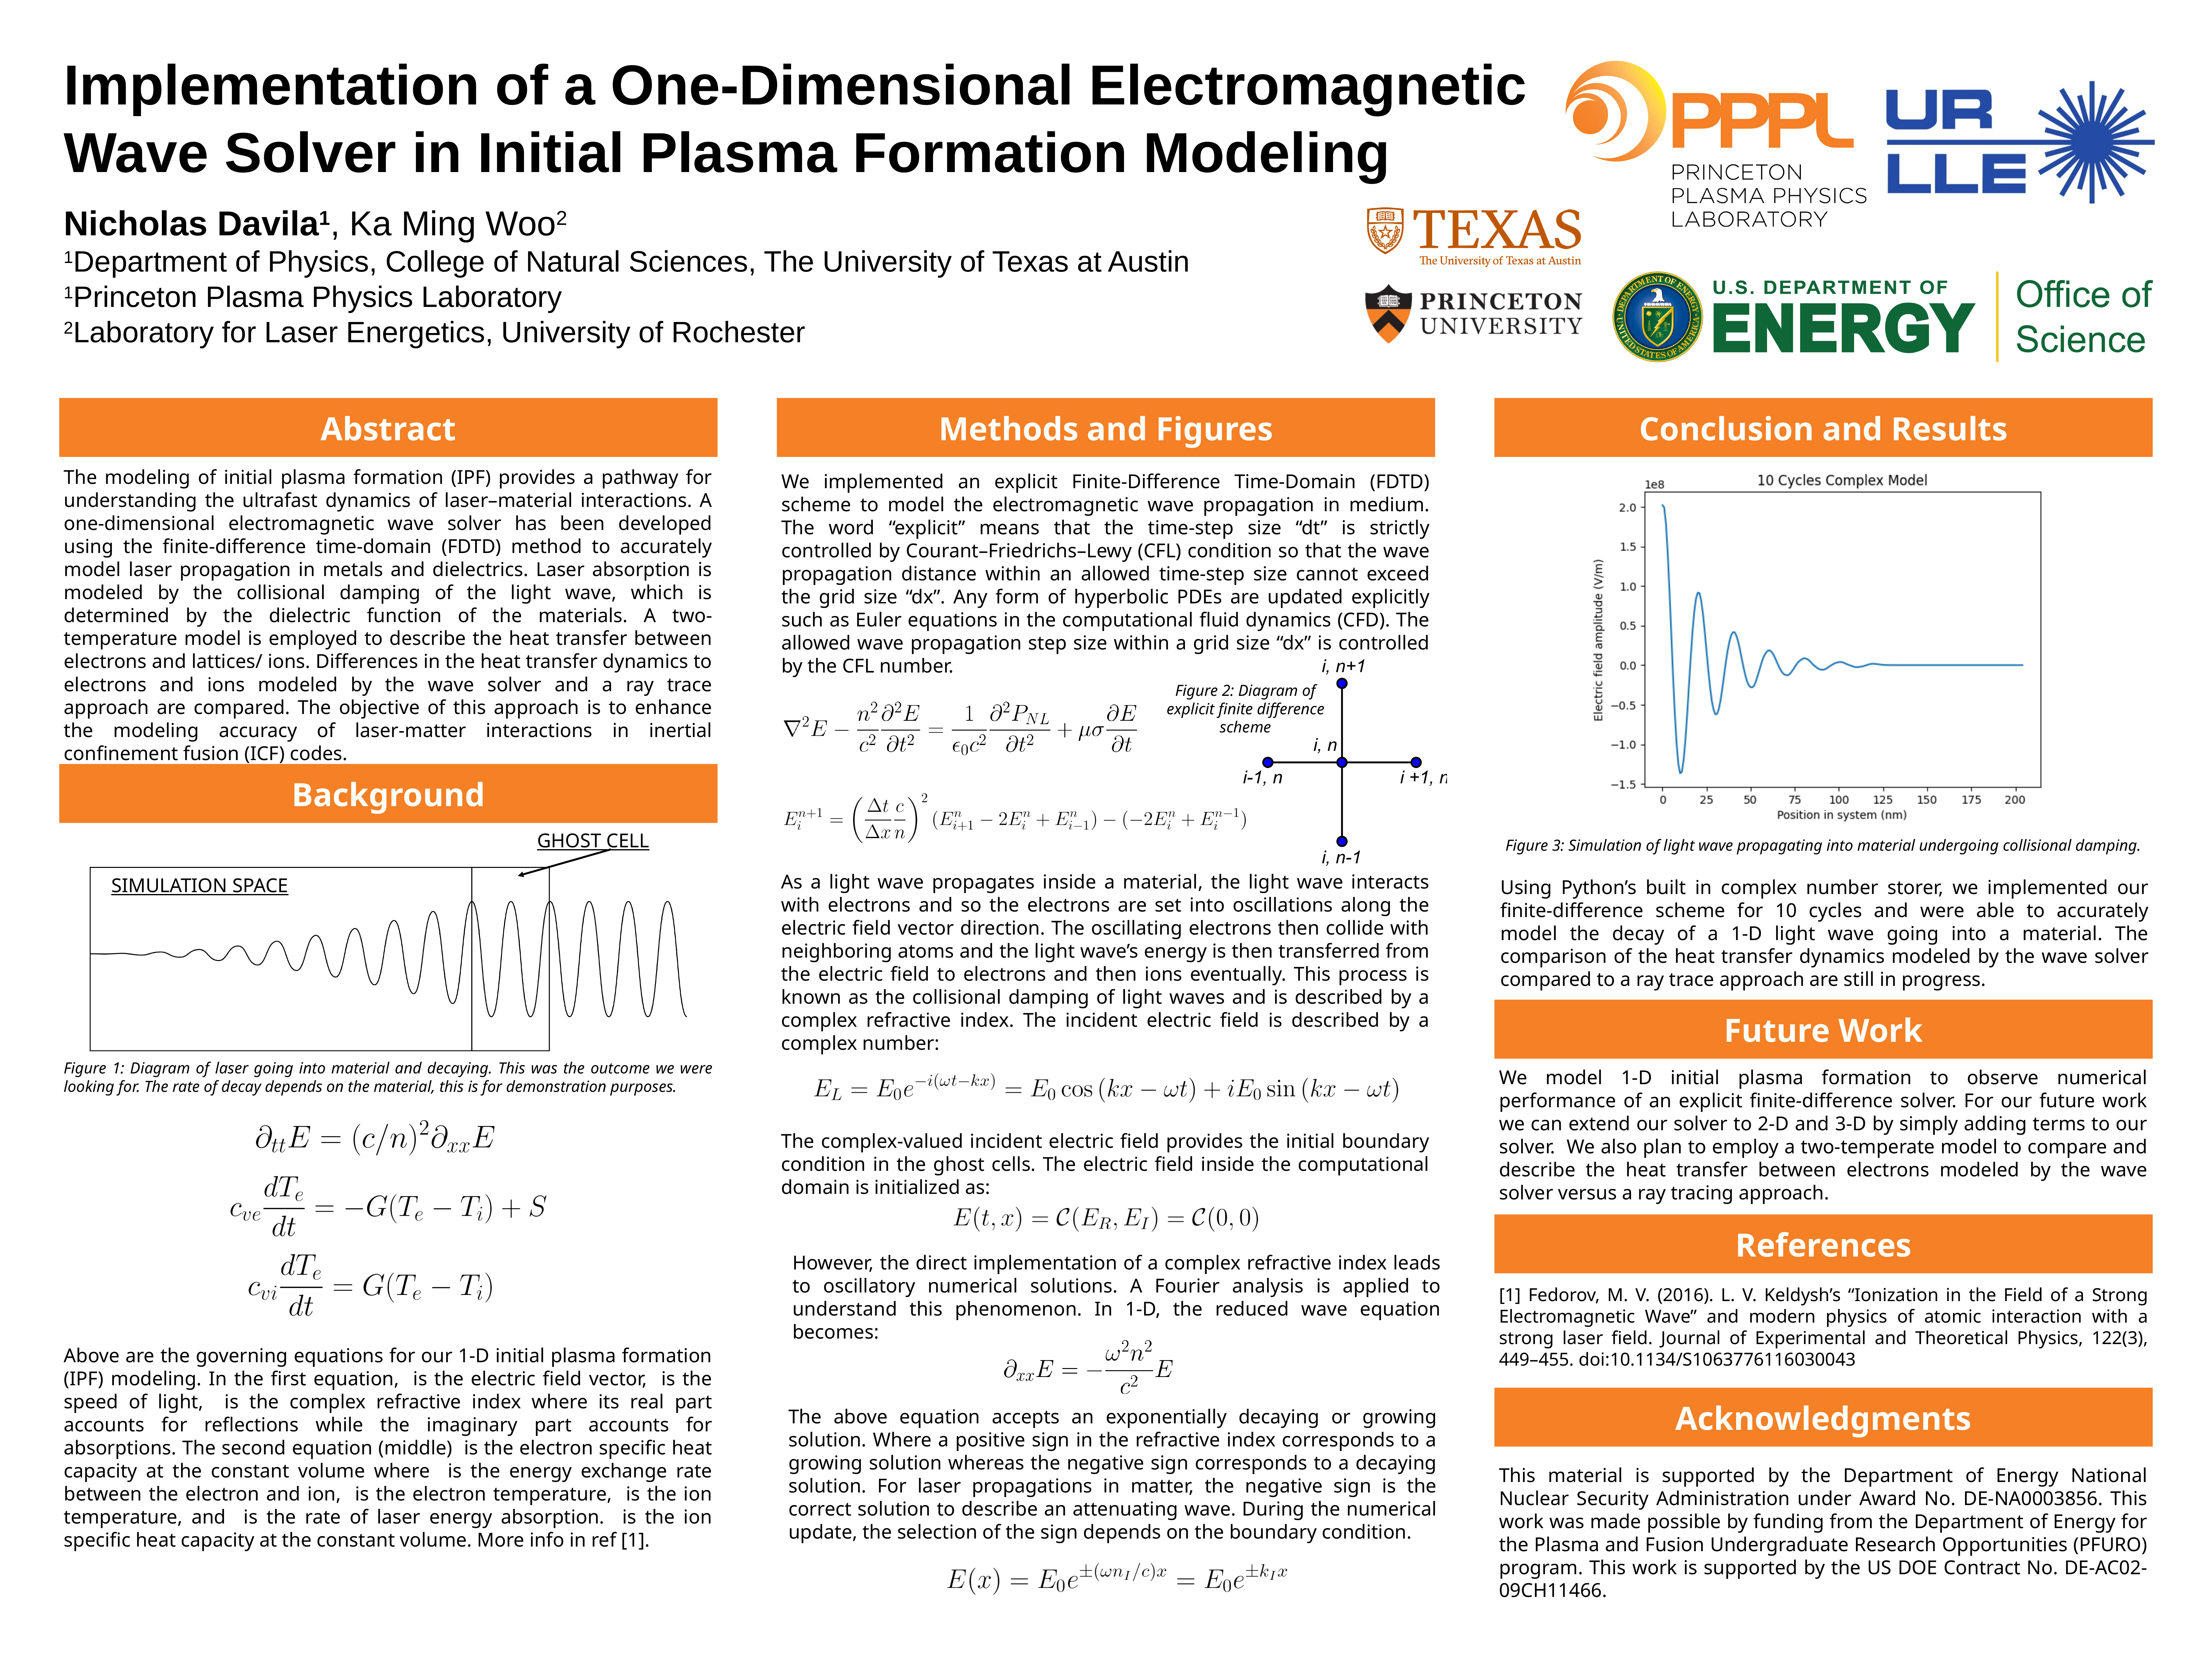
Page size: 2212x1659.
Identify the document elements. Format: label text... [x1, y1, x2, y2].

text_box Figure 3: Simulation of light wave propagating into material undergoing collisional damping. [1494, 833, 2153, 856]
text_box The above equation accepts an exponentially decaying or growing solution. Where a positive sign in the refractive index corresponds to a growing solution whereas the negative sign corresponds to a decaying solution. For laser propagations in matter, the negative sign is the correct solution to describe an attenuating wave. During the numerical update, the selection of the sign depends on the boundary condition. [784, 1402, 1442, 1545]
picture [1612, 271, 2153, 362]
picture [1345, 61, 1866, 363]
picture [1586, 466, 2048, 830]
text_box GHOST CELL [532, 826, 699, 854]
text_box Abstract [59, 398, 718, 457]
picture [89, 867, 687, 1051]
text_box We model 1-D initial plasma formation to observe numerical performance of an explicit finite-difference solver. For our future work we can extend our solver to 2-D and 3-D by simply adding terms to our solver. We also plan to employ a two-temperate model to compare and describe the heat transfer between electrons modeled by the wave solver versus a ray tracing approach. [1494, 1063, 2153, 1206]
picture [784, 657, 1447, 878]
text_box Figure 1: Diagram of laser going into material and decaying. This was the outcome we were looking for. The rate of decay depends on the material, this is for demonstration purposes. [59, 1056, 718, 1097]
text_box This material is supported by the Department of Energy National Nuclear Security Administration under Award No. DE-NA0003856. This work was made possible by funding from the Department of Energy for the Plasma and Fusion Undergraduate Research Opportunities (PFURO) program. This work is supported by the US DOE Contract No. DE-AC02-09CH11466. [1494, 1461, 2153, 1603]
picture [230, 1176, 547, 1236]
picture [249, 1254, 492, 1316]
text_box As a light wave propagates inside a material, the light wave interacts with electrons and so the electrons are set into oscillations along the electric field vector direction. The oscillating electrons then collide with neighboring atoms and the light wave’s energy is then transferred from the electric field to electrons and then ions eventually. This process is known as the collisional damping of light waves and is described by a complex refractive index. The incident electric field is described by a complex number: [776, 867, 1435, 1056]
text_box Acknowledgments [1494, 1387, 2153, 1447]
text_box [1] Fedorov, M. V. (2016). L. V. Keldysh’s “Ionization in the Field of a Strong Electromagnetic Wave” and modern physics of atomic interaction with a strong laser field. Journal of Experimental and Theoretical Physics, 122(3), 449–455. doi:10.1134/S1063776116030043 [1494, 1281, 2153, 1372]
picture [814, 1073, 1398, 1103]
text_box Methods and Figures [777, 398, 1435, 457]
text_box Figure 2: Diagram of explicit finite difference scheme [1162, 678, 1243, 738]
picture [1884, 78, 2156, 205]
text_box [518, 849, 611, 876]
text_box Background [59, 764, 718, 823]
text_box Future Work [1494, 999, 2153, 1059]
text_box Conclusion and Results [1494, 398, 2153, 457]
picture [256, 1120, 495, 1155]
text_box Implementation of a One-Dimensional Electromagnetic Wave Solver in Initial Plasma Formation Modeling [59, 46, 1551, 186]
text_box However, the direct implementation of a complex refractive index leads to oscillatory numerical solutions. A Fourier analysis is applied to understand this phenomenon. In 1-D, the reduced wave equation becomes: [788, 1248, 1446, 1345]
picture [953, 1207, 1258, 1232]
picture [947, 1563, 1287, 1595]
text_box Nicholas Davila1, Ka Ming Woo2 1Department of Physics, College of Natural Sciences, The University of Texas at Austin 1Princeton Plasma Physics Laboratory 2Laboratory for Laser Energetics, University of Rochester [59, 198, 1414, 351]
text_box The modeling of initial plasma formation (IPF) provides a pathway for understanding the ultrafast dynamics of laser–material interactions. A one-dimensional electromagnetic wave solver has been developed using the finite-difference time-domain (FDTD) method to accurately model laser propagation in metals and dielectrics. Laser absorption is modeled by the collisional damping of the light wave, which is determined by the dielectric function of the materials. A two-temperature model is employed to describe the heat transfer between electrons and lattices/ ions. Differences in the heat transfer dynamics to electrons and ions modeled by the wave solver and a ray trace approach are compared. The objective of this approach is to enhance the modeling accuracy of laser-matter interactions in inertial confinement fusion (ICF) codes. [59, 462, 718, 767]
text_box We implemented an explicit Finite-Difference Time-Domain (FDTD) scheme to model the electromagnetic wave propagation in medium. The word “explicit” means that the time-step size “dt” is strictly controlled by Courant–Friedrichs–Lewy (CFL) condition so that the wave propagation distance within an allowed time-step size cannot exceed the grid size “dx”. Any form of hyperbolic PDEs are updated explicitly such as Euler equations in the computational fluid dynamics (CFD). The allowed wave propagation step size within a grid size “dx” is controlled by the CFL number. [777, 467, 1435, 679]
text_box The complex-valued incident electric field provides the initial boundary condition in the ghost cells. The electric field inside the computational domain is initialized as: [776, 1127, 1435, 1200]
text_box Using Python’s built in complex number storer, we implemented our finite-difference scheme for 10 cycles and were able to accurately model the decay of a 1-D light wave going into a material. The comparison of the heat transfer dynamics modeled by the wave solver compared to a ray trace approach are still in progress. [1496, 873, 2154, 992]
text_box References [1494, 1214, 2153, 1274]
picture [1004, 1340, 1173, 1394]
picture [784, 702, 1137, 755]
